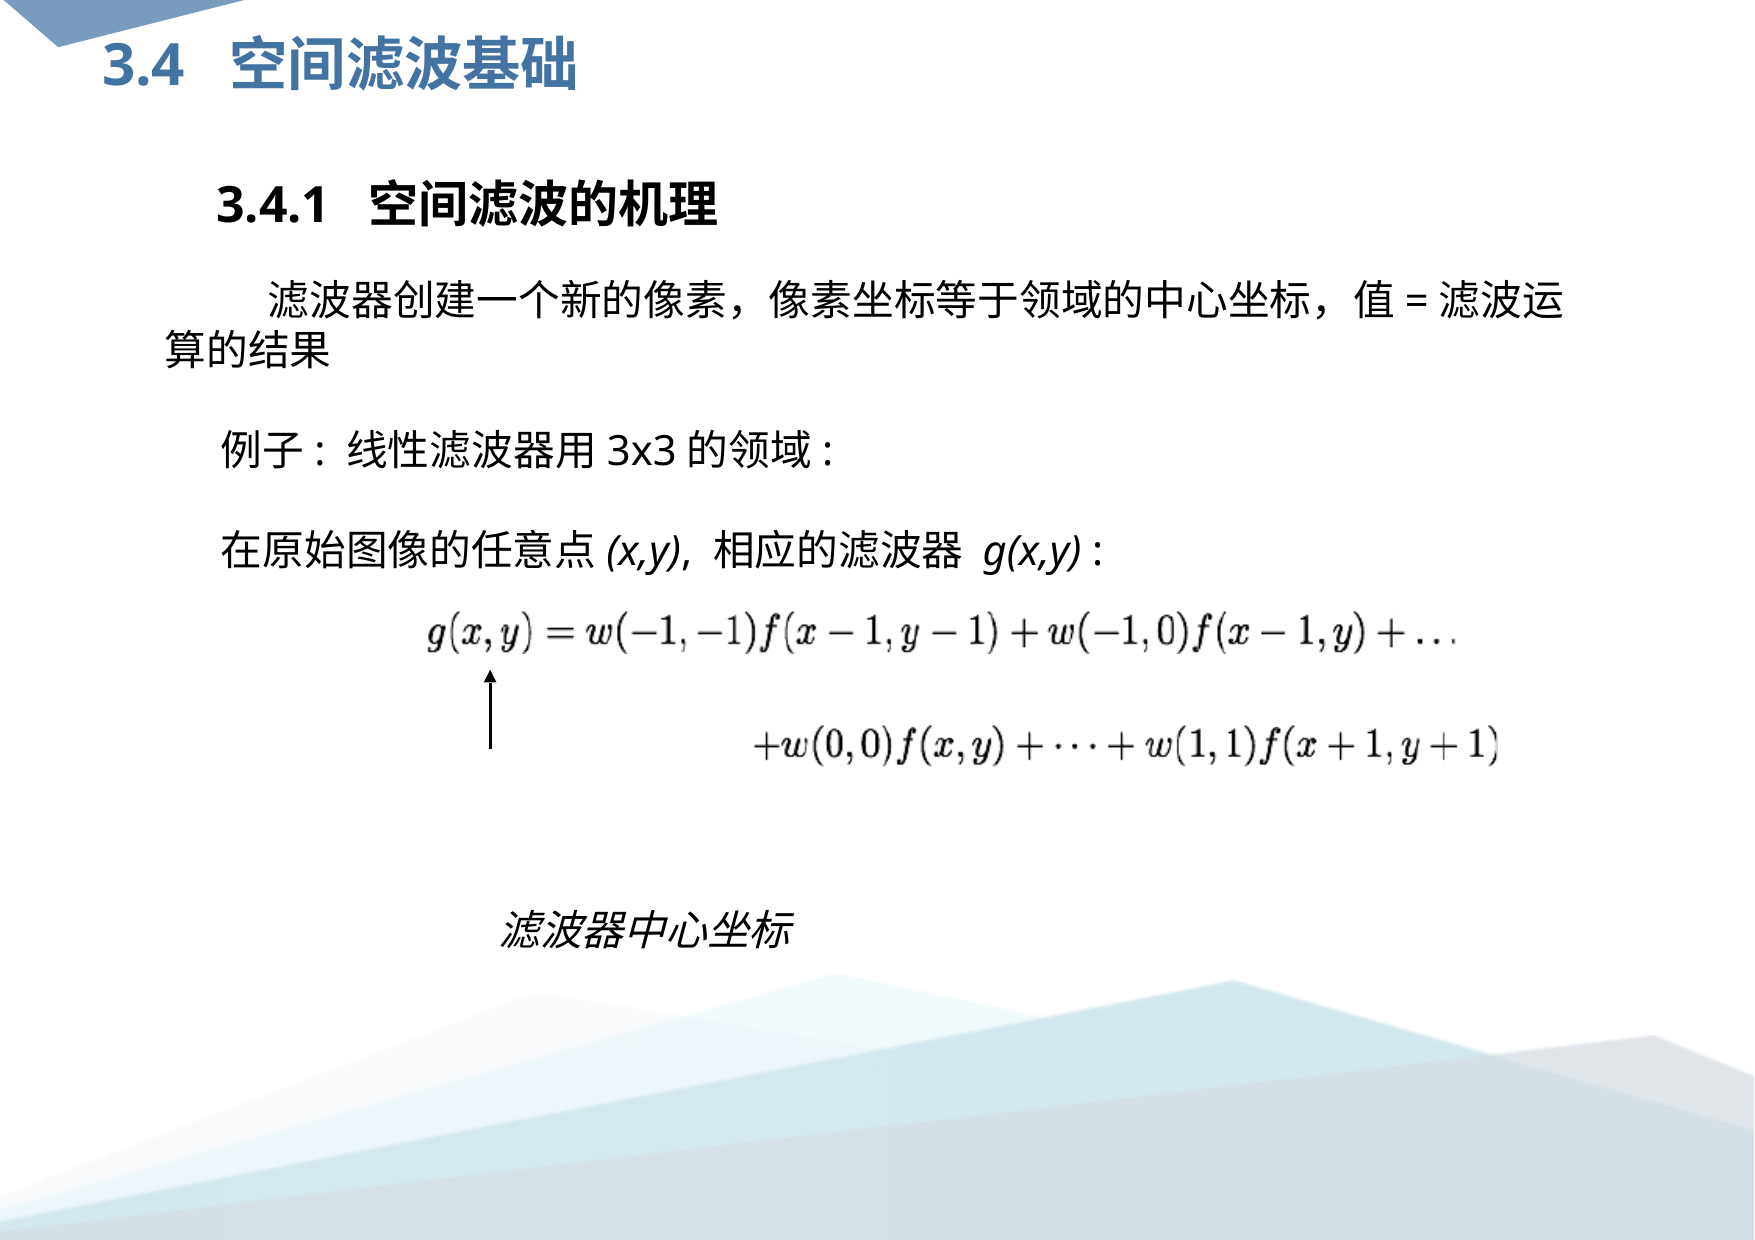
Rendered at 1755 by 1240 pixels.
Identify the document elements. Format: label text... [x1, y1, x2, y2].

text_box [483, 669, 497, 750]
text_box 3.4 空间滤波基础 [102, 57, 1246, 105]
text_box 3.4.1 空间滤波的机理 滤波器创建一个新的像素，像素坐标等于领域的中心坐标，值=滤波运算的结果 例子: 线性滤波器用3x3的领域: 在原始图像的任意点(x,y), 相应的滤波器 g(x,y) : 滤波器中心坐标 [164, 169, 1595, 974]
picture [427, 594, 1457, 654]
text_box [3, 0, 245, 48]
picture [0, 974, 1755, 1240]
picture [752, 707, 1498, 768]
